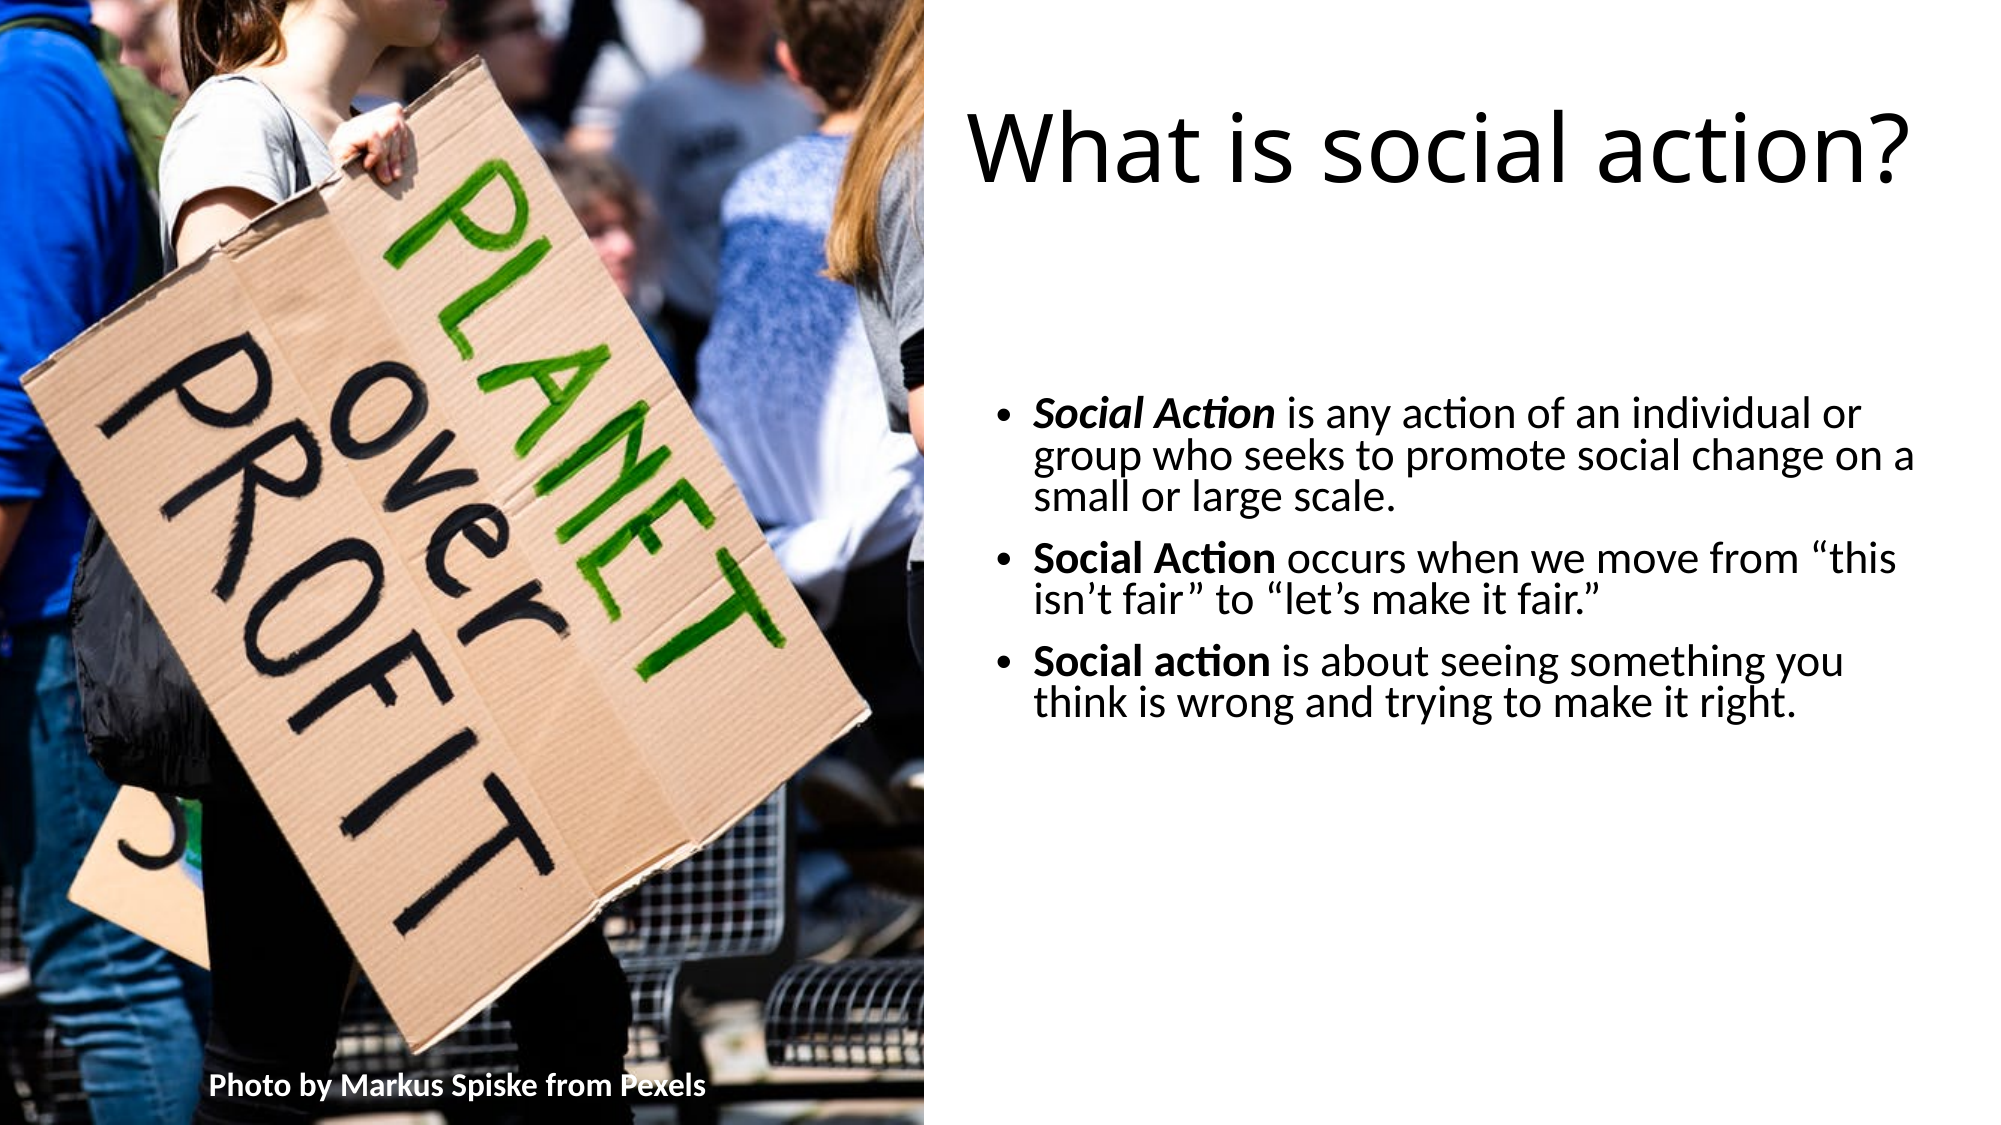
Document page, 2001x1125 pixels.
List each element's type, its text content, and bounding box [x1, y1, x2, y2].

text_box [0, 0, 924, 1125]
title What is social action? [951, 39, 1945, 257]
list Social Action is any action of an individual or group who seeks to promote social change on a small or large scale. Social Action occurs when we move from “this isn’t fair” to “let’s make it fair.” Social action is about seeing something you think is wrong and trying to make it right. [980, 388, 1940, 969]
